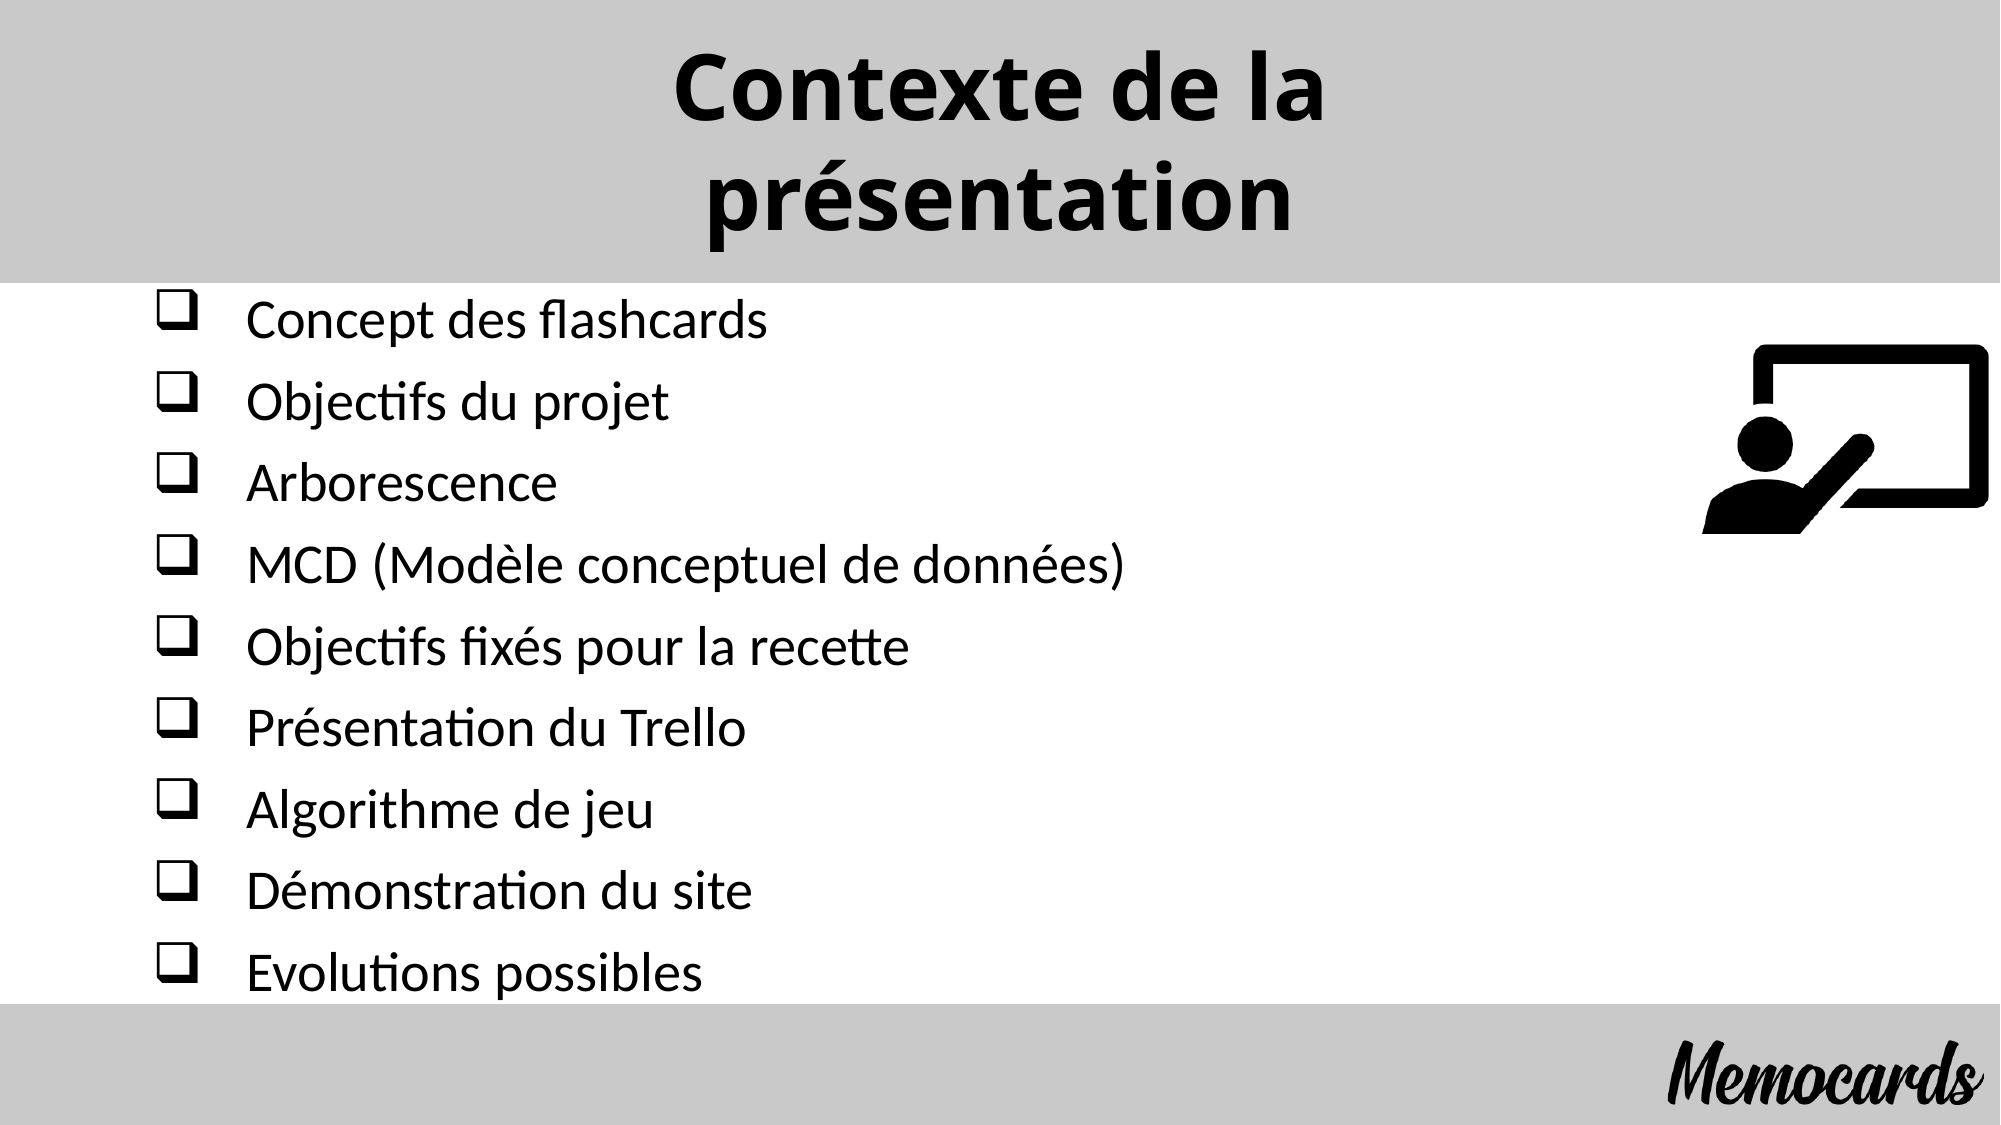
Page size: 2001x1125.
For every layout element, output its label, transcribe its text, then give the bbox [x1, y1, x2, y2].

text_box Concept des flashcards Objectifs du projet Arborescence MCD (Modèle conceptuel de données) Objectifs fixés pour la recette Présentation du Trello Algorithme de jeu Démonstration du site Evolutions possibles [137, 282, 1863, 1004]
text_box Contexte de la présentation [441, 29, 1559, 248]
text_box [0, 1002, 2000, 1125]
text_box [0, 0, 2000, 285]
picture [1665, 1031, 1984, 1114]
picture [1688, 282, 2000, 596]
